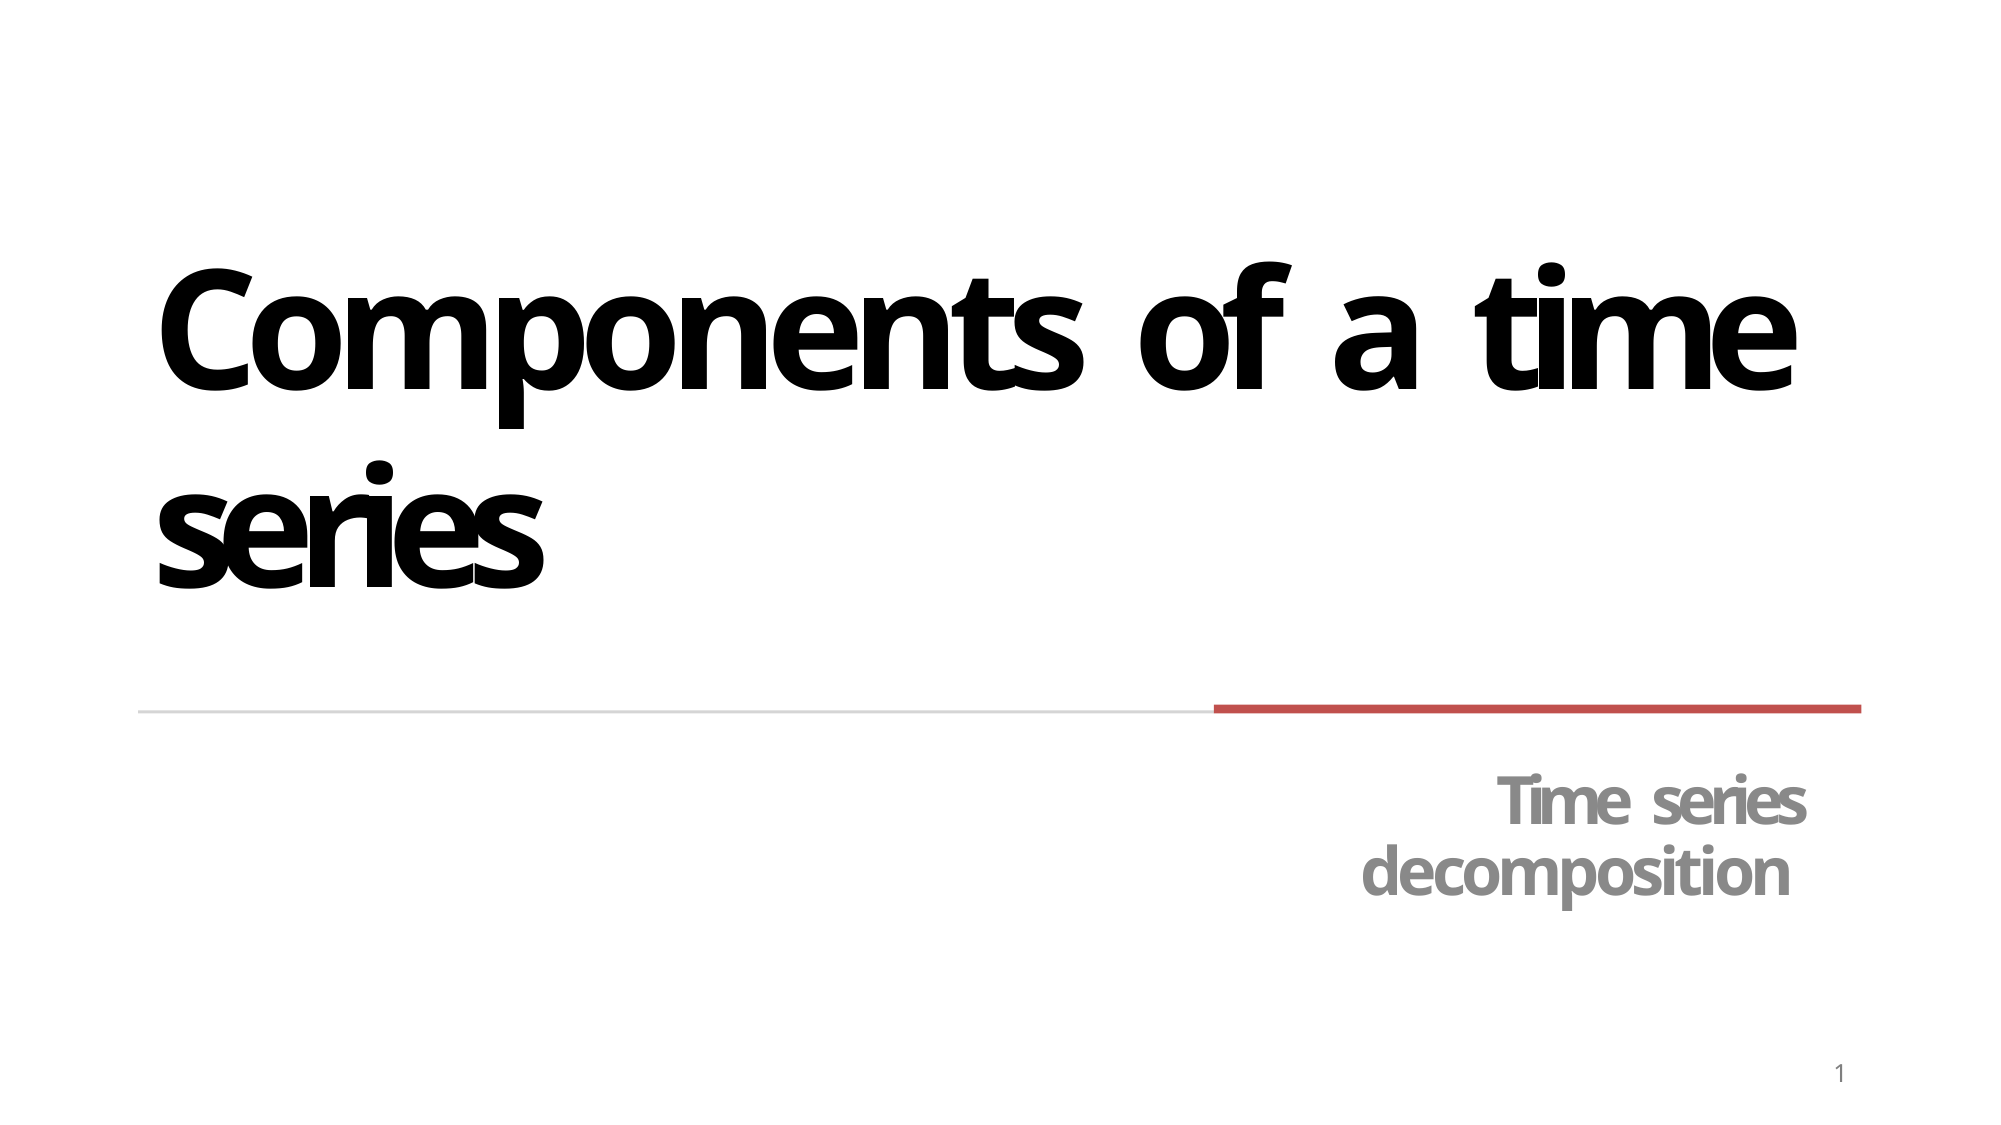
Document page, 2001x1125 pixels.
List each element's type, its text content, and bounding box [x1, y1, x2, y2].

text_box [137, 704, 1862, 714]
text_box 1 [1827, 1055, 1856, 1092]
text_box Time series decomposition [1358, 754, 1849, 909]
title Components of a time series [125, 148, 1822, 621]
